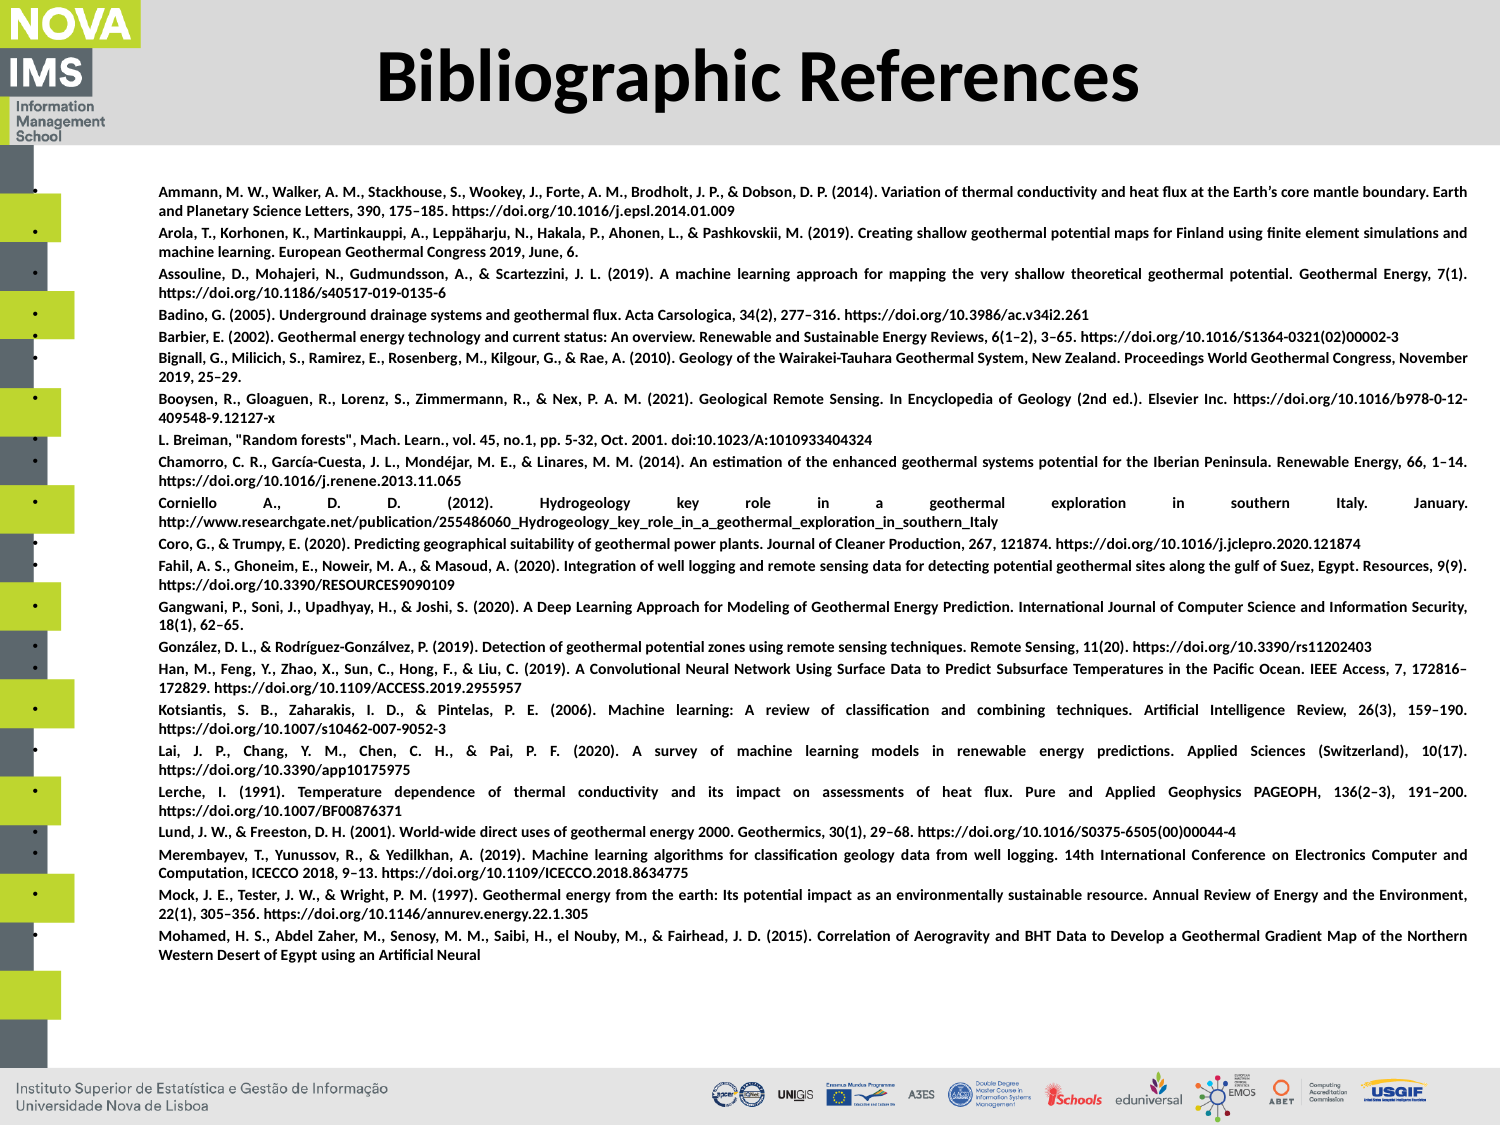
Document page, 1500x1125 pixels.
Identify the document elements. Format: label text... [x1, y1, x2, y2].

subtitle Ammann, M. W., Walker, A. M., Stackhouse, S., Wookey, J., Forte, A. M., Brodholt, J. P., & Dobson, D. P. (2014). Variation of thermal conductivity and heat flux at the Earth’s core mantle boundary. Earth and Planetary Science Letters, 390, 175–185. https://doi.org/10.1016/j.epsl.2014.01.009 Arola, T., Korhonen, K., Martinkauppi, A., Leppäharju, N., Hakala, P., Ahonen, L., & Pashkovskii, M. (2019). Creating shallow geothermal potential maps for Finland using finite element simulations and machine learning. European Geothermal Congress 2019, June, 6. Assouline, D., Mohajeri, N., Gudmundsson, A., & Scartezzini, J. L. (2019). A machine learning approach for mapping the very shallow theoretical geothermal potential. Geothermal Energy, 7(1). https://doi.org/10.1186/s40517-019-0135-6 Badino, G. (2005). Underground drainage systems and geothermal flux. Acta Carsologica, 34(2), 277–316. https://doi.org/10.3986/ac.v34i2.261 Barbier, E. (2002). Geothermal energy technology and current status: An overview. Renewable and Sustainable Energy Reviews, 6(1–2), 3–65. https://doi.org/10.1016/S1364-0321(02)00002-3 Bignall, G., Milicich, S., Ramirez, E., Rosenberg, M., Kilgour, G., & Rae, A. (2010). Geology of the Wairakei-Tauhara Geothermal System, New Zealand. Proceedings World Geothermal Congress, November 2019, 25–29. Booysen, R., Gloaguen, R., Lorenz, S., Zimmermann, R., & Nex, P. A. M. (2021). Geological Remote Sensing. In Encyclopedia of Geology (2nd ed.). Elsevier Inc. https://doi.org/10.1016/b978-0-12-409548-9.12127-x L. Breiman, "Random forests", Mach. Learn., vol. 45, no.1, pp. 5-32, Oct. 2001. doi:10.1023/A:1010933404324 Chamorro, C. R., García-Cuesta, J. L., Mondéjar, M. E., & Linares, M. M. (2014). An estimation of the enhanced geothermal systems potential for the Iberian Peninsula. Renewable Energy, 66, 1–14. https://doi.org/10.1016/j.renene.2013.11.065 Corniello A., D. D. (2012). Hydrogeology key role in a geothermal exploration in southern Italy. January. http://www.researchgate.net/publication/255486060_Hydrogeology_key_role_in_a_geothermal_exploration_in_southern_Italy Coro, G., & Trumpy, E. (2020). Predicting geographical suitability of geothermal power plants. Journal of Cleaner Production, 267, 121874. https://doi.org/10.1016/j.jclepro.2020.121874 Fahil, A. S., Ghoneim, E., Noweir, M. A., & Masoud, A. (2020). Integration of well logging and remote sensing data for detecting potential geothermal sites along the gulf of Suez, Egypt. Resources, 9(9). https://doi.org/10.3390/RESOURCES9090109 Gangwani, P., Soni, J., Upadhyay, H., & Joshi, S. (2020). A Deep Learning Approach for Modeling of Geothermal Energy Prediction. International Journal of Computer Science and Information Security, 18(1), 62–65. González, D. L., & Rodríguez-Gonzálvez, P. (2019). Detection of geothermal potential zones using remote sensing techniques. Remote Sensing, 11(20). https://doi.org/10.3390/rs11202403 Han, M., Feng, Y., Zhao, X., Sun, C., Hong, F., & Liu, C. (2019). A Convolutional Neural Network Using Surface Data to Predict Subsurface Temperatures in the Pacific Ocean. IEEE Access, 7, 172816–172829. https://doi.org/10.1109/ACCESS.2019.2955957 Kotsiantis, S. B., Zaharakis, I. D., & Pintelas, P. E. (2006). Machine learning: A review of classification and combining techniques. Artificial Intelligence Review, 26(3), 159–190. https://doi.org/10.1007/s10462-007-9052-3 Lai, J. P., Chang, Y. M., Chen, C. H., & Pai, P. F. (2020). A survey of machine learning models in renewable energy predictions. Applied Sciences (Switzerland), 10(17). https://doi.org/10.3390/app10175975 Lerche, I. (1991). Temperature dependence of thermal conductivity and its impact on assessments of heat flux. Pure and Applied Geophysics PAGEOPH, 136(2–3), 191–200. https://doi.org/10.1007/BF00876371 Lund, J. W., & Freeston, D. H. (2001). World-wide direct uses of geothermal energy 2000. Geothermics, 30(1), 29–68. https://doi.org/10.1016/S0375-6505(00)00044-4 Merembayev, T., Yunussov, R., & Yedilkhan, A. (2019). Machine learning algorithms for classification geology data from well logging. 14th International Conference on Electronics Computer and Computation, ICECCO 2018, 9–13. https://doi.org/10.1109/ICECCO.2018.8634775 Mock, J. E., Tester, J. W., & Wright, P. M. (1997). Geothermal energy from the earth: Its potential impact as an environmentally sustainable resource. Annual Review of Energy and the Environment, 22(1), 305–356. https://doi.org/10.1146/annurev.energy.22.1.305 Mohamed, H. S., Abdel Zaher, M., Senosy, M. M., Saibi, H., el Nouby, M., & Fairhead, J. D. (2015). Correlation of Aerogravity and BHT Data to Develop a Geothermal Gradient Map of the Northern Western Desert of Egypt using an Artificial Neural [17, 160, 1483, 1000]
picture [0, 0, 1500, 1125]
title Bibliographic References [112, 0, 1388, 144]
